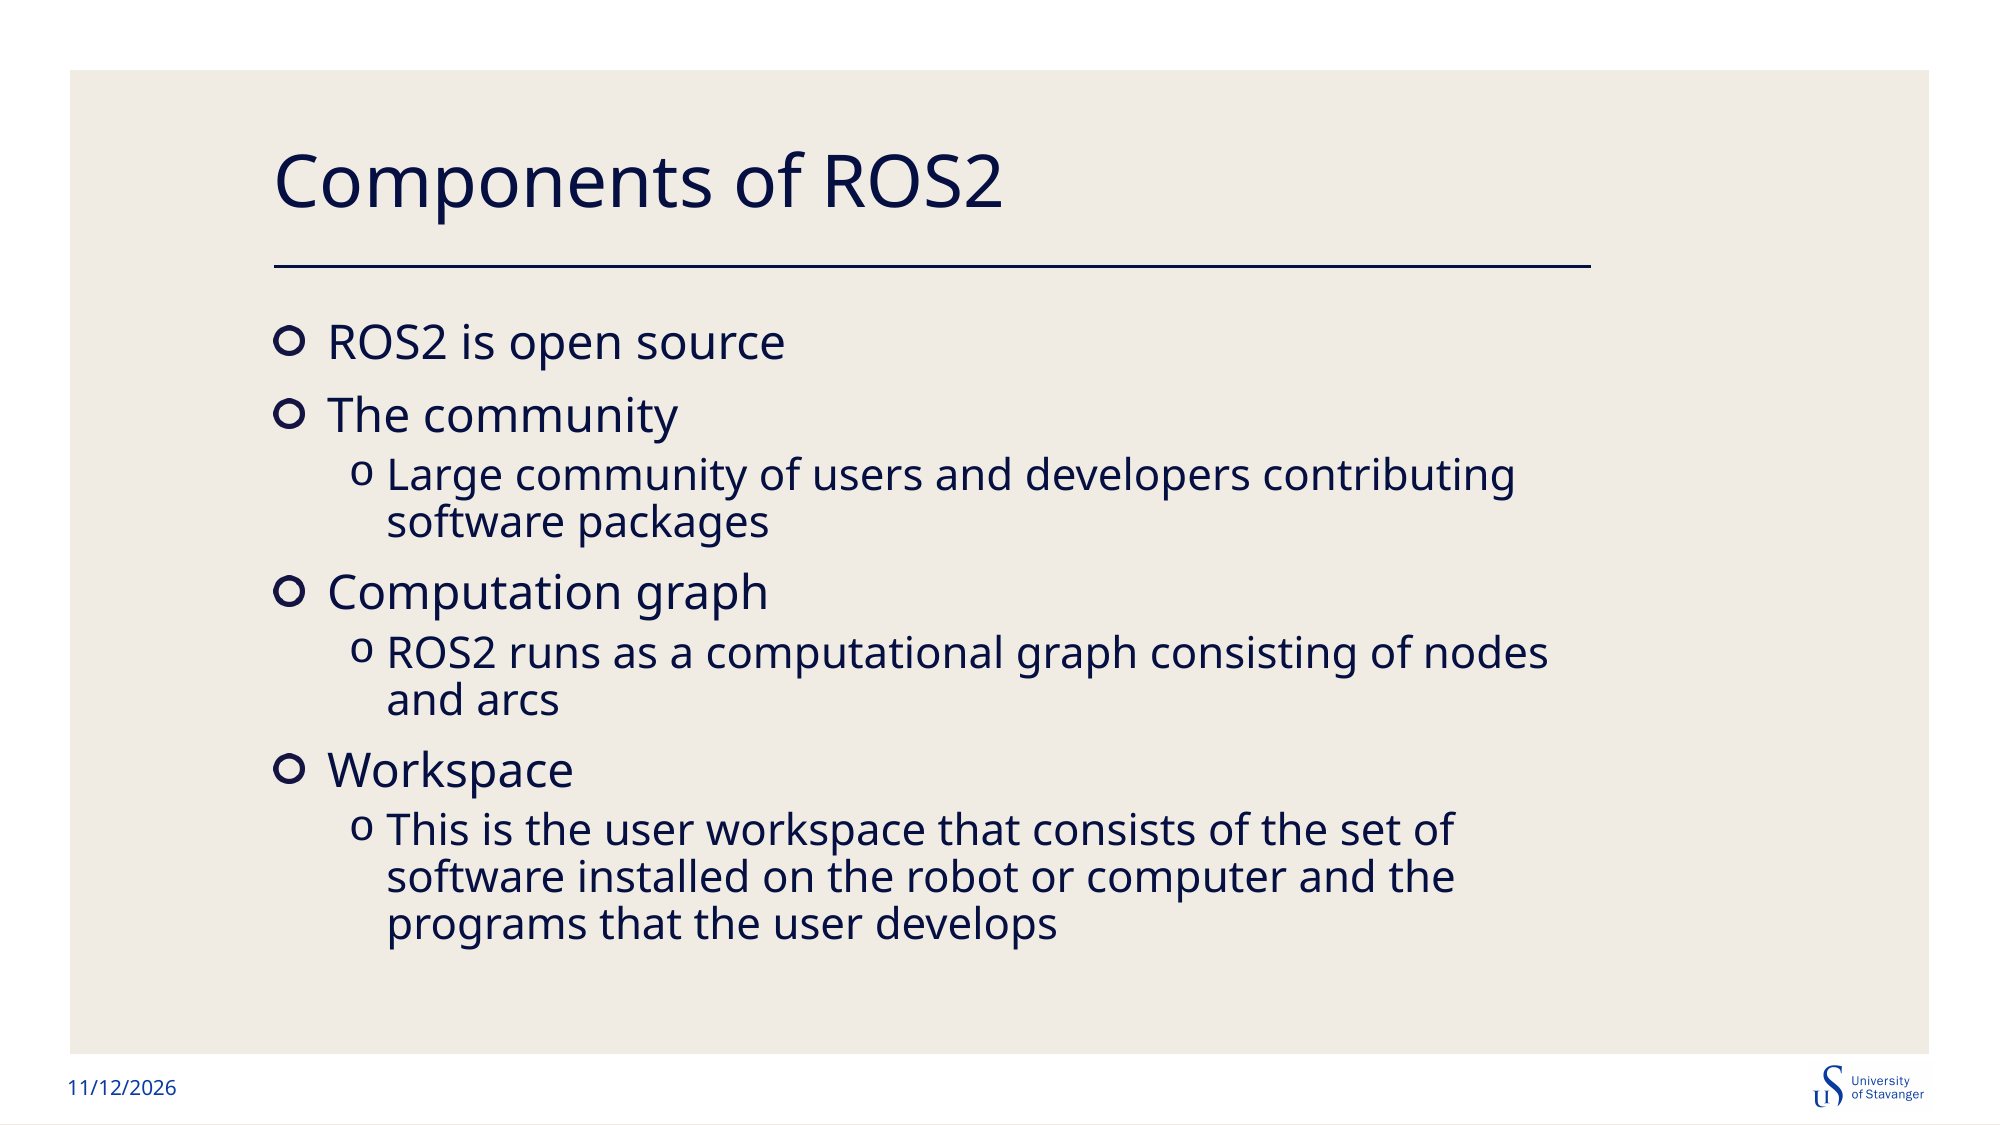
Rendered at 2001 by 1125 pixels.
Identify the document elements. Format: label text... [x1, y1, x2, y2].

picture [273, 398, 305, 429]
picture [273, 753, 305, 784]
picture [273, 325, 305, 356]
picture [1809, 1061, 1933, 1112]
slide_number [67, 1074, 518, 1125]
picture [273, 575, 305, 607]
list ROS2 is open source The community Large community of users and developers contributing software packages Computation graph ROS2 runs as a computational graph consisting of nodes and arcs Workspace This is the user workspace that consists of the set of software installed on the robot or computer and the programs that the user develops [273, 317, 1591, 967]
title Components of ROS2 [274, 144, 1591, 258]
